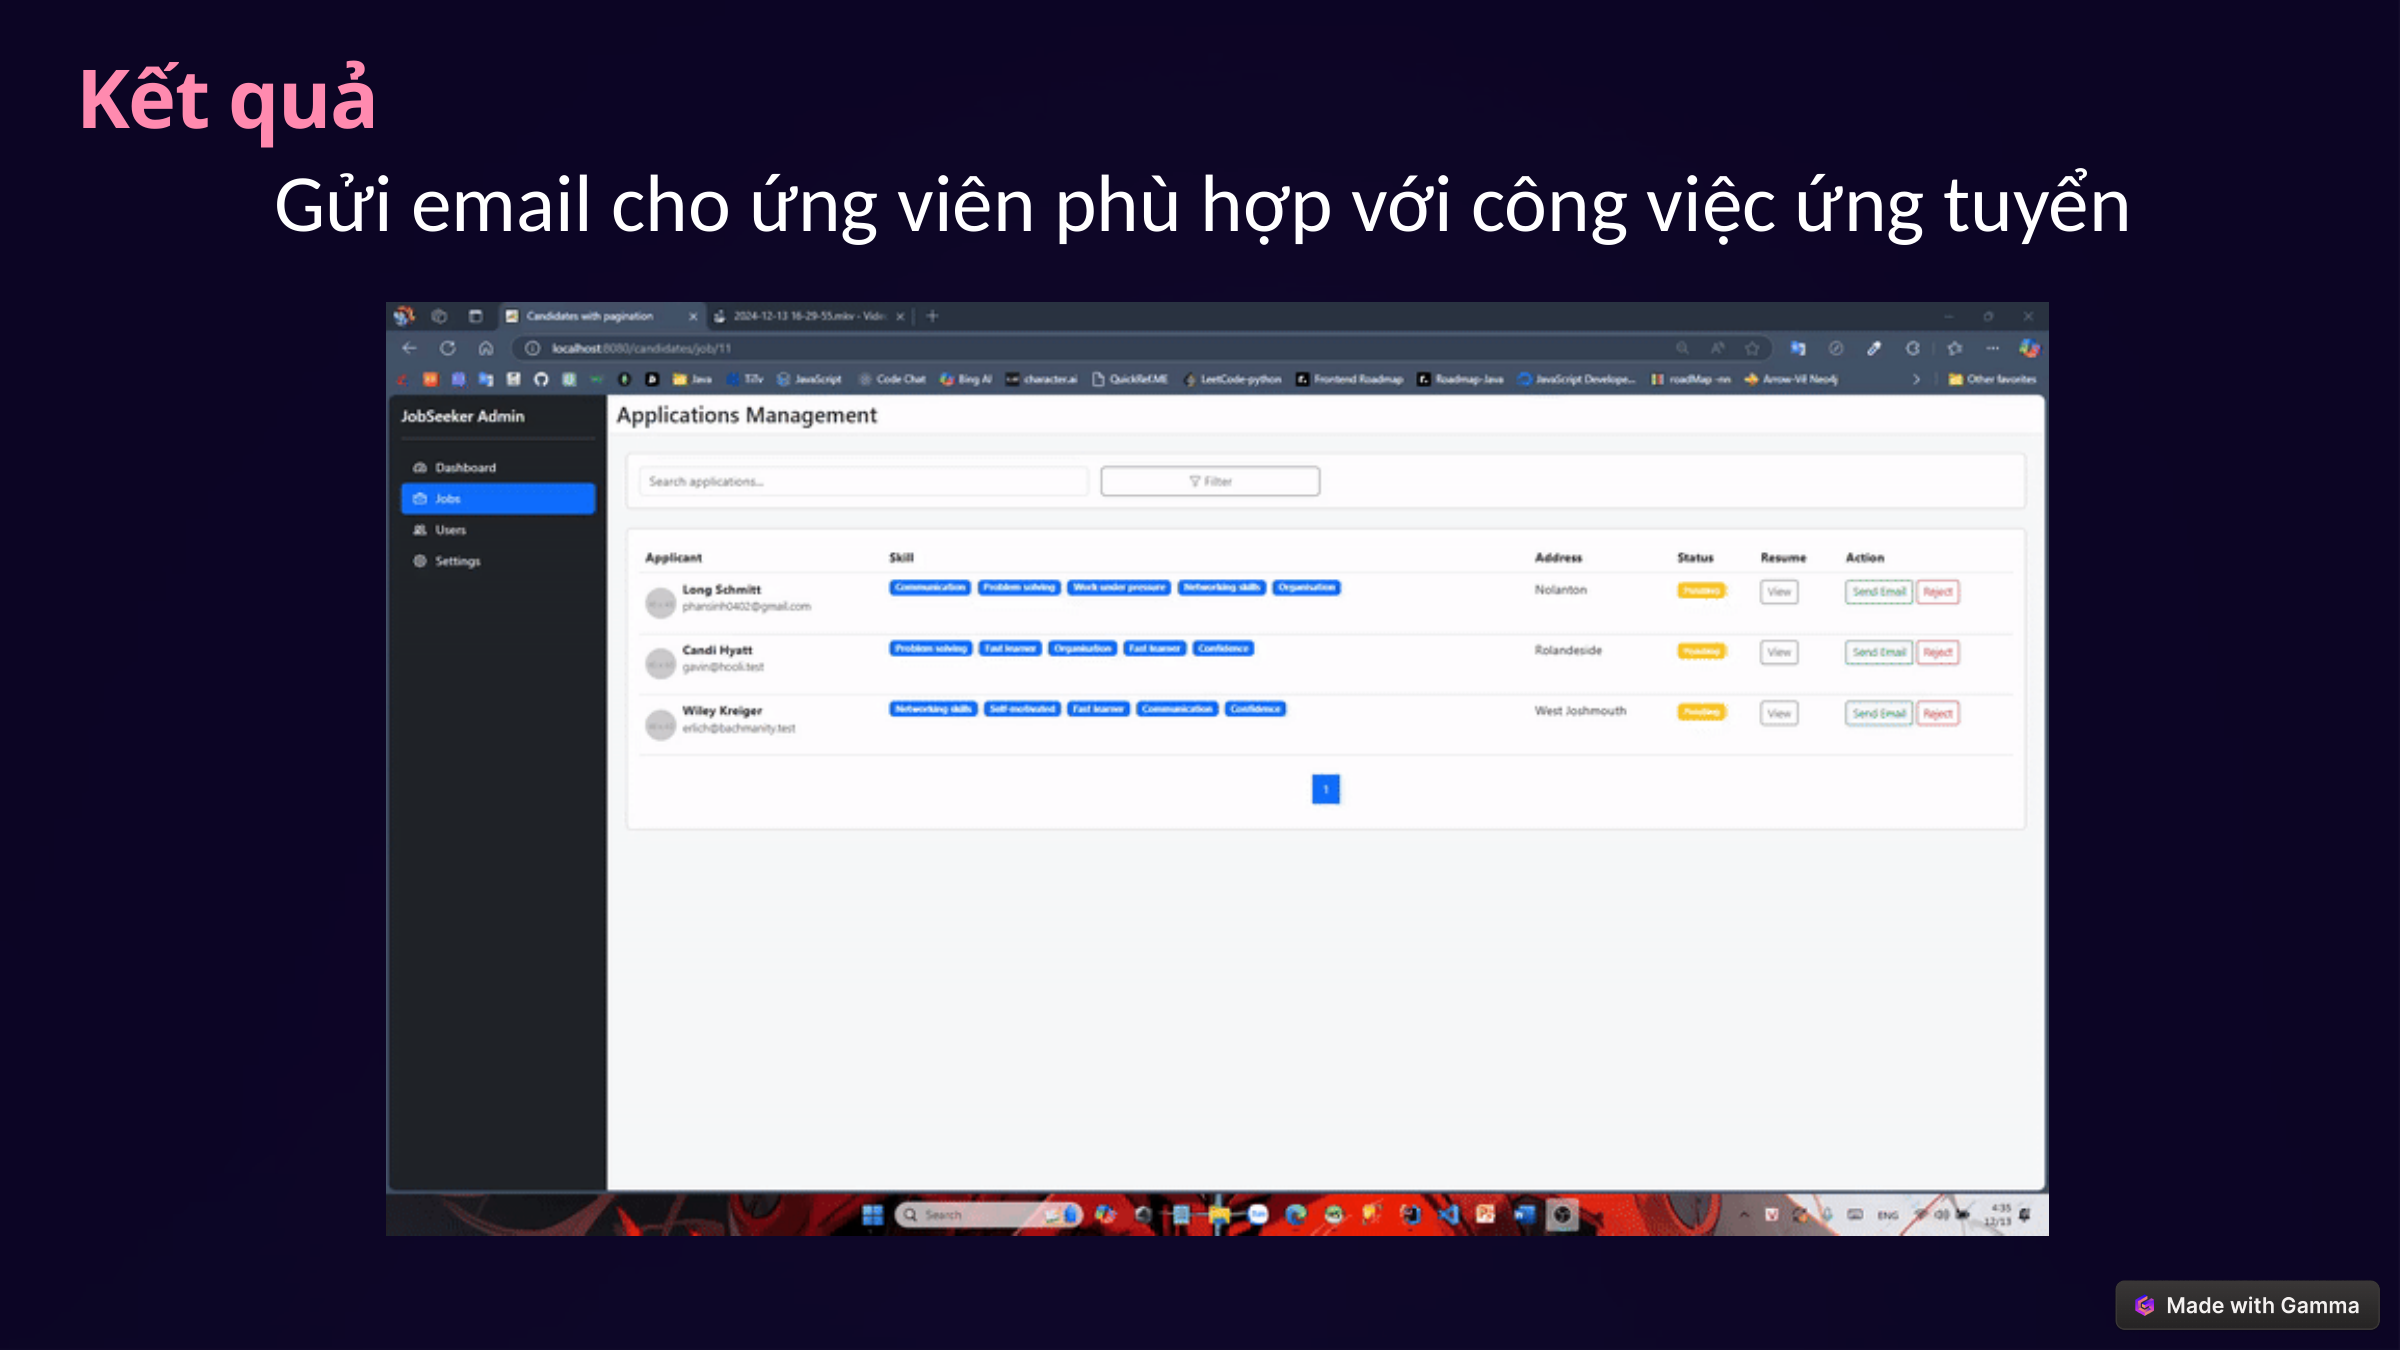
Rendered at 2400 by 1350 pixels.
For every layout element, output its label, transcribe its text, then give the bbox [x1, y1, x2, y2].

text_box Gửi email cho ứng viên phù hợp với công việc ứng tuyển [793, 145, 1615, 249]
text_box Kết quả [76, 42, 897, 145]
picture [2106, 1271, 2389, 1339]
picture [386, 302, 2049, 1236]
